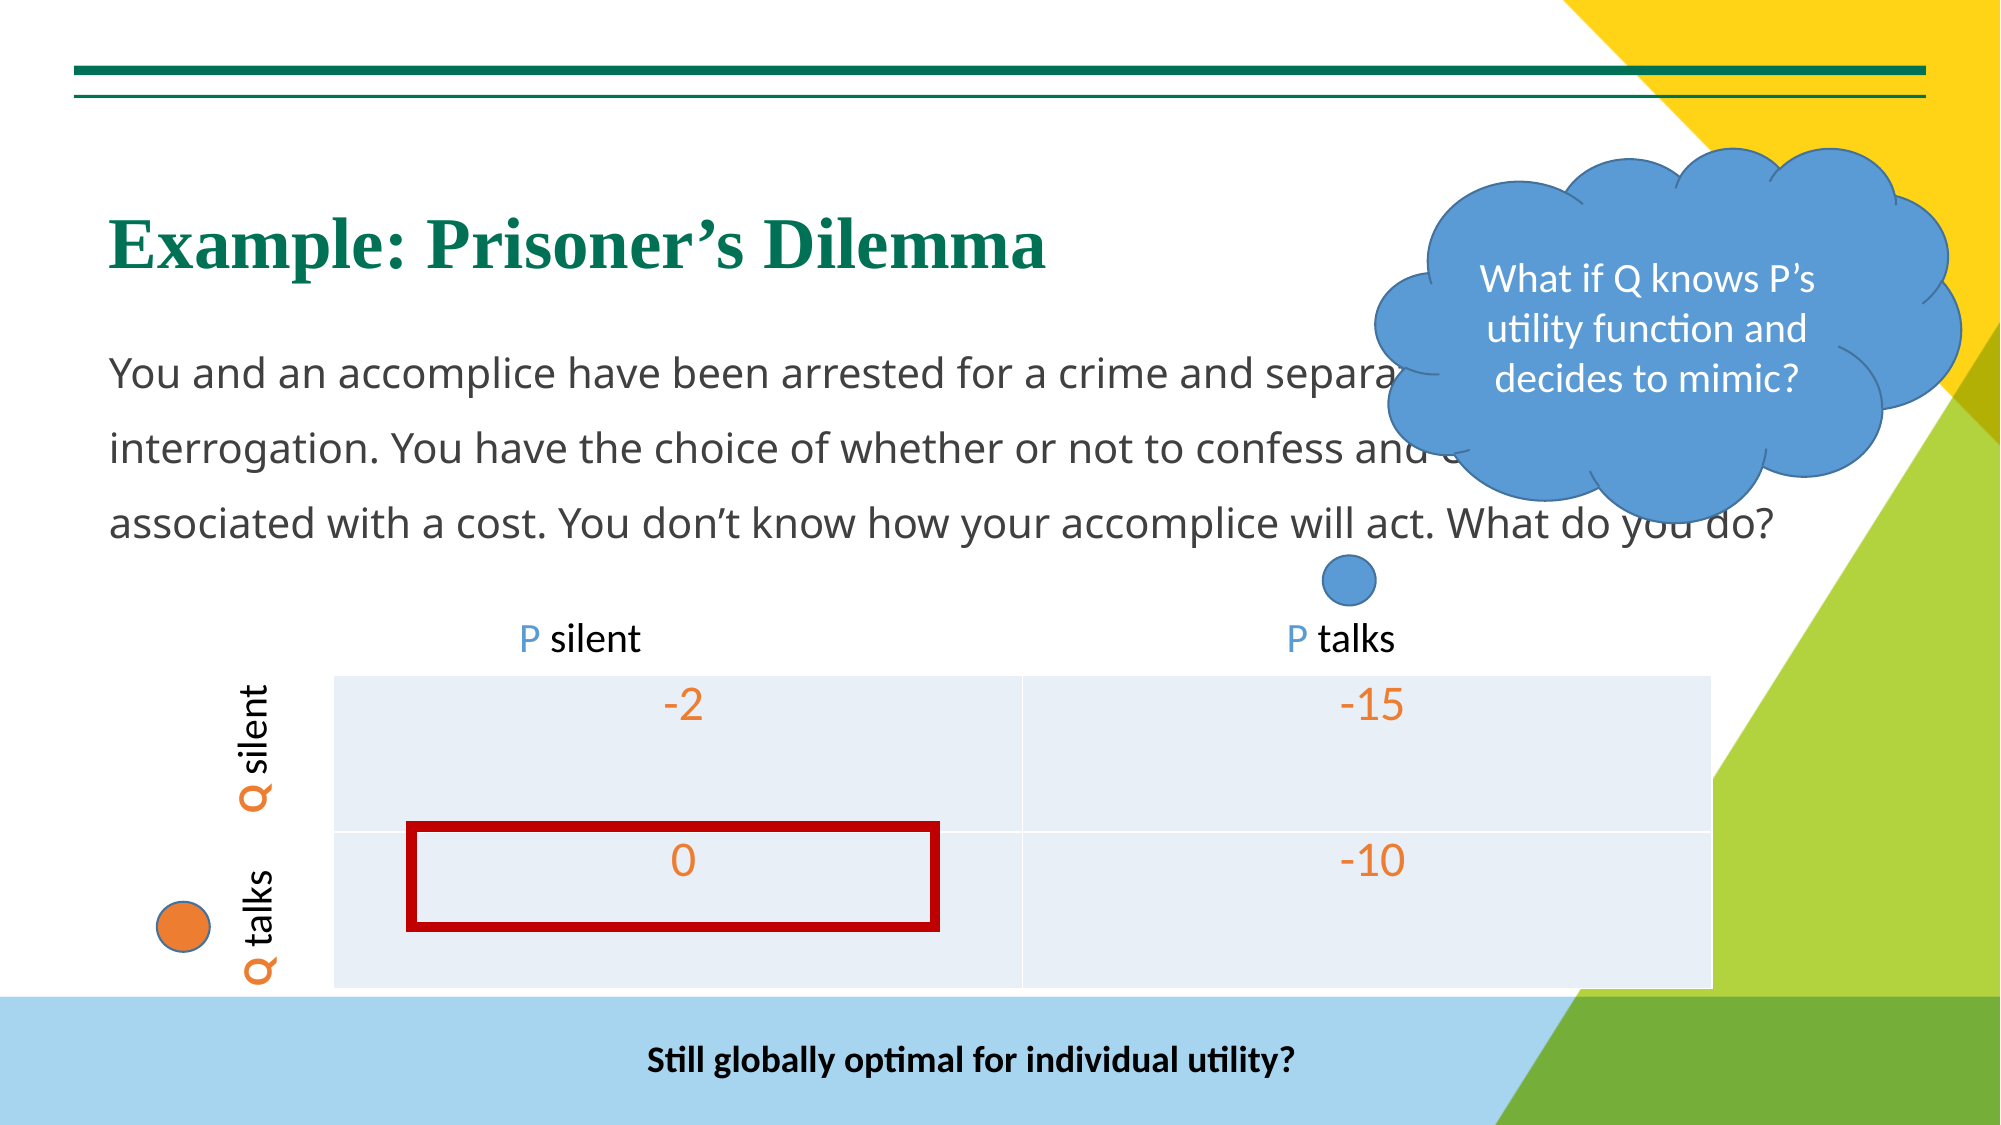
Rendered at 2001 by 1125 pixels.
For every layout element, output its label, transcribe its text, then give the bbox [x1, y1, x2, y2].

text_box What if Q knows P’s utility function and decides to mimic? [1374, 147, 1963, 525]
text_box [1321, 554, 1377, 607]
table_cell 0 [334, 833, 1022, 988]
text_box [411, 825, 936, 928]
picture [0, 0, 2000, 1125]
title Example: Prisoner’s Dilemma [94, 136, 1819, 314]
text_box P silent [504, 603, 890, 668]
text_box Q silent [217, 443, 283, 829]
text_box [155, 900, 211, 953]
table_header -2 [334, 676, 1022, 831]
text_box Still globally optimal for individual utility? [632, 1027, 1489, 1088]
table_header -15 [1023, 676, 1711, 831]
text_box P talks [1271, 603, 1549, 668]
text_box Q talks [222, 615, 288, 1001]
table_cell -10 [1023, 833, 1711, 988]
list You and an accomplice have been arrested for a crime and separated for interrogation. You have the choice of whether or not to confess and each action is associated with a cost. You don’t know how your accomplice will act. What do you do? [94, 314, 1819, 1028]
